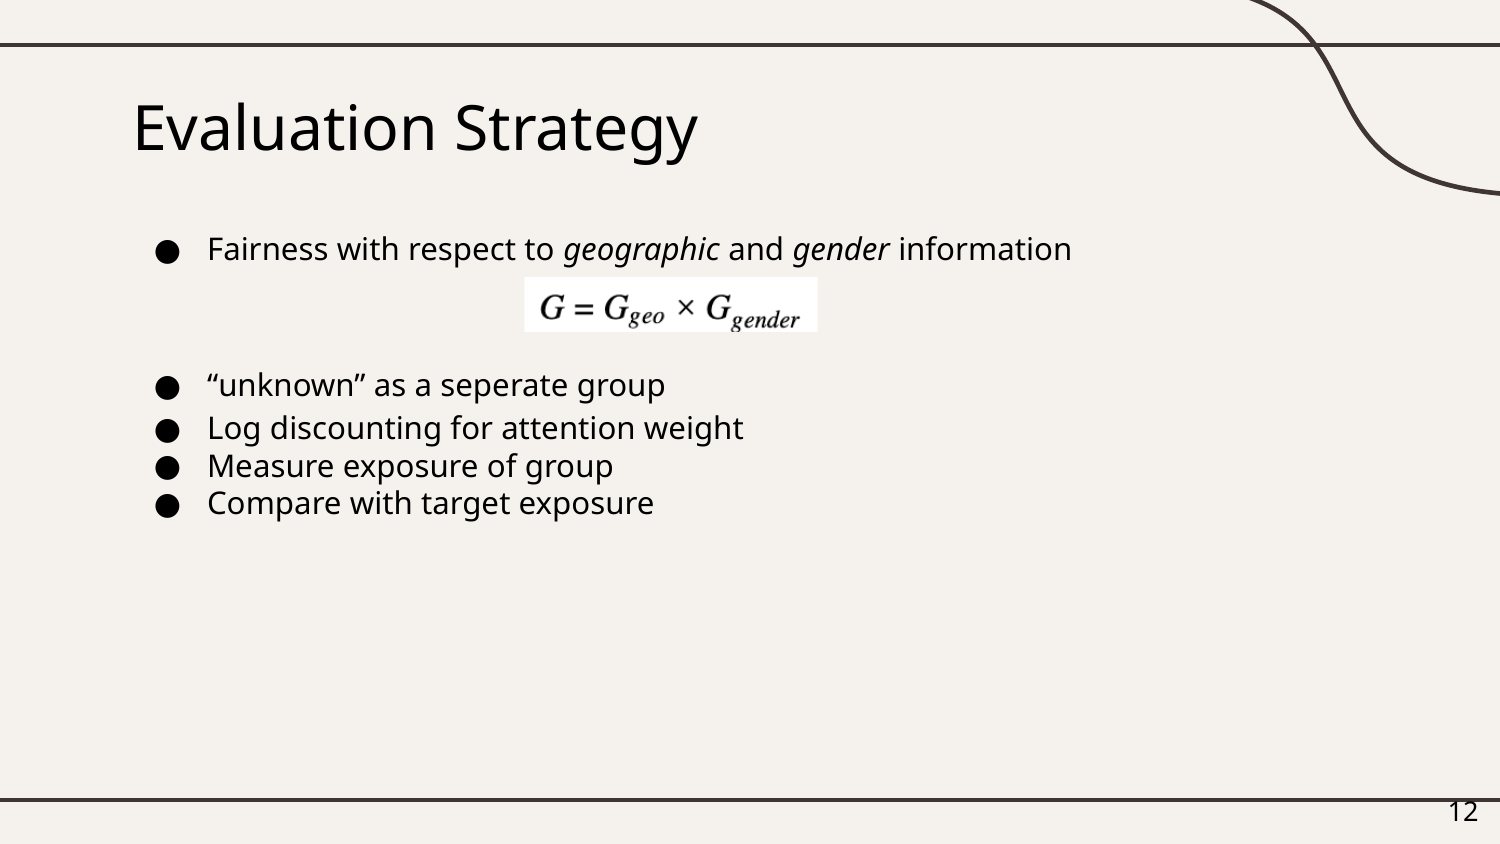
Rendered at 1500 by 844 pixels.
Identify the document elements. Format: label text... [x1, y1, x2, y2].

picture [524, 277, 818, 332]
slide_number ‹#› [1403, 779, 1494, 844]
list Fairness with respect to geographic and gender information “unknown” as a seperate group Log discounting for attention weight Measure exposure of group Compare with target exposure [116, 208, 1383, 556]
title Evaluation Strategy [116, 72, 890, 167]
